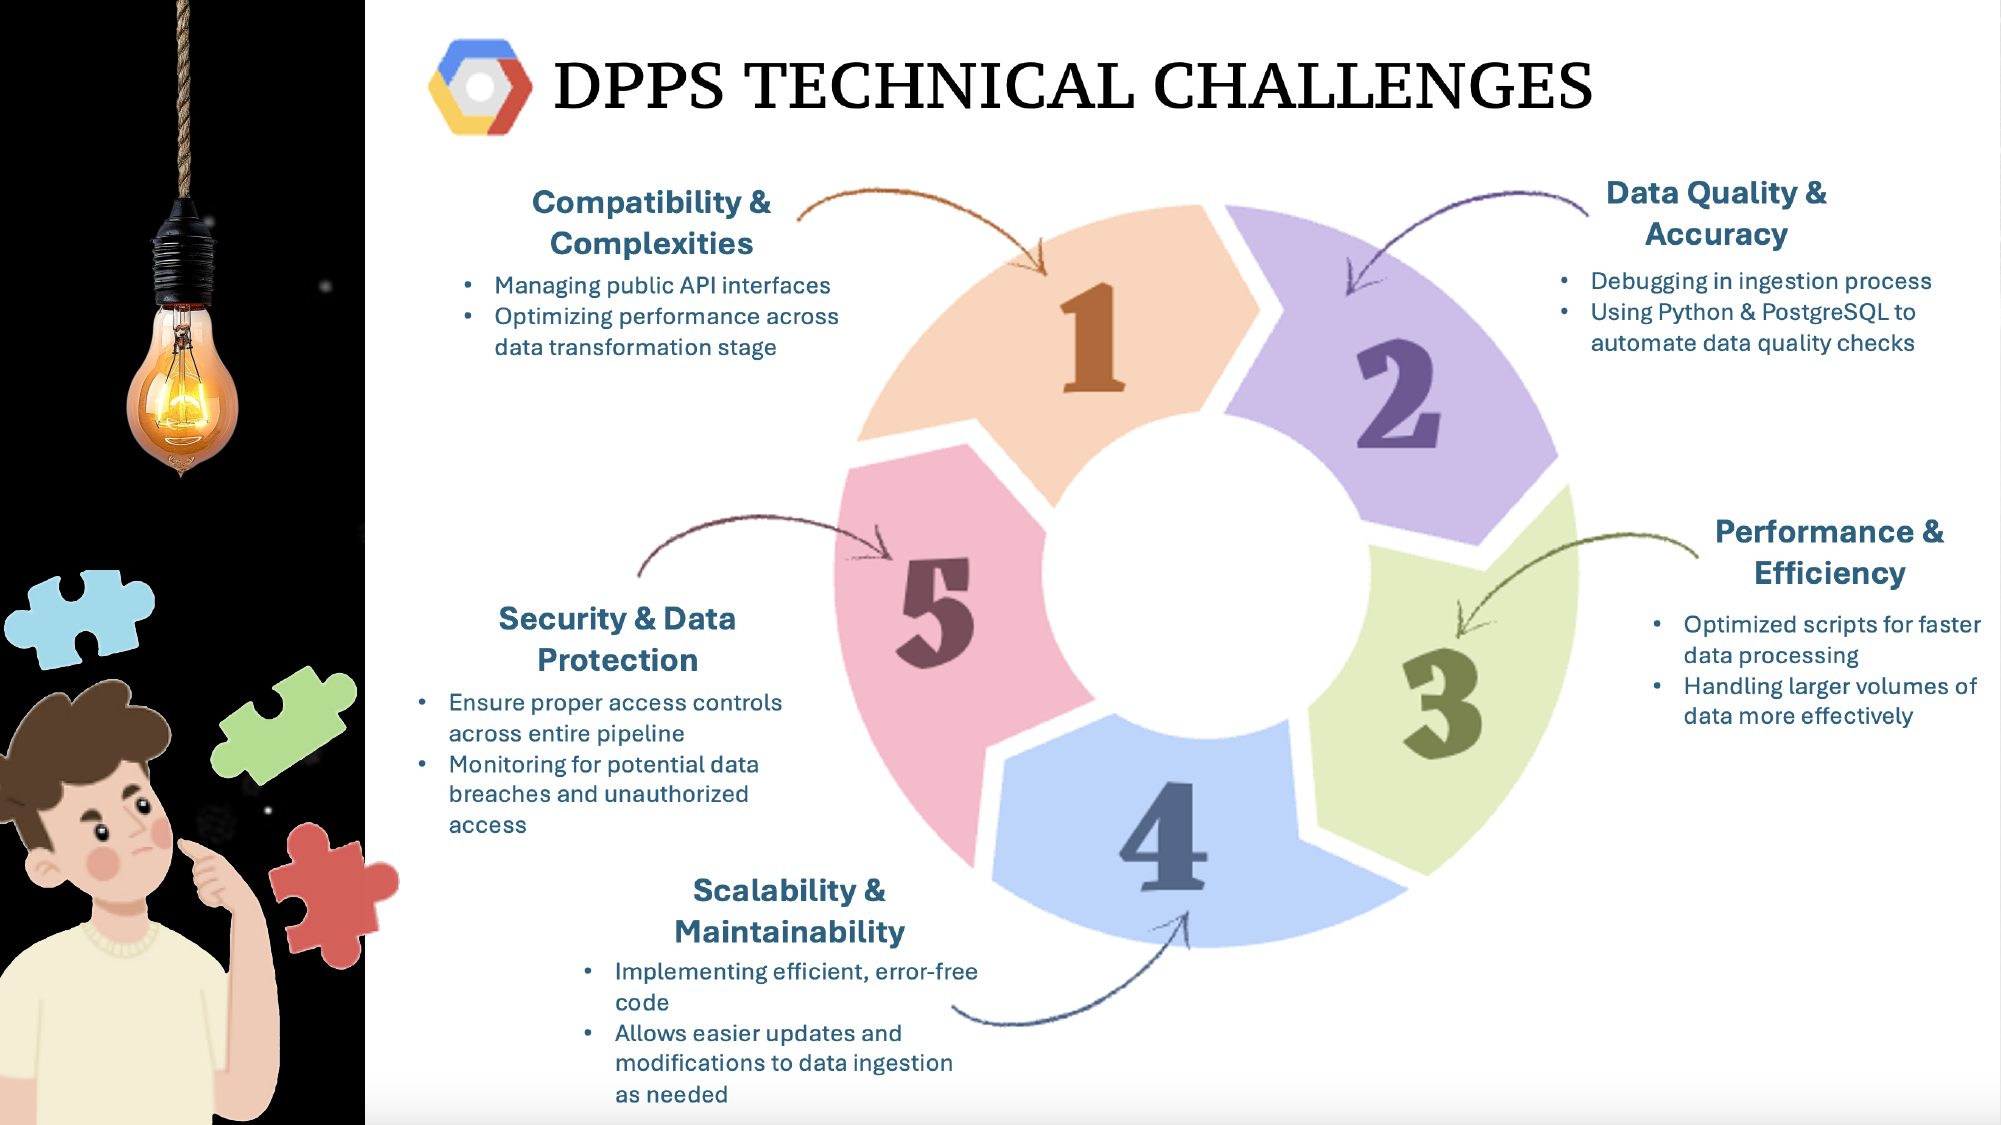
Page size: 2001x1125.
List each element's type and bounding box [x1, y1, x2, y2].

picture [0, 0, 555, 1125]
list [365, 0, 2000, 1125]
